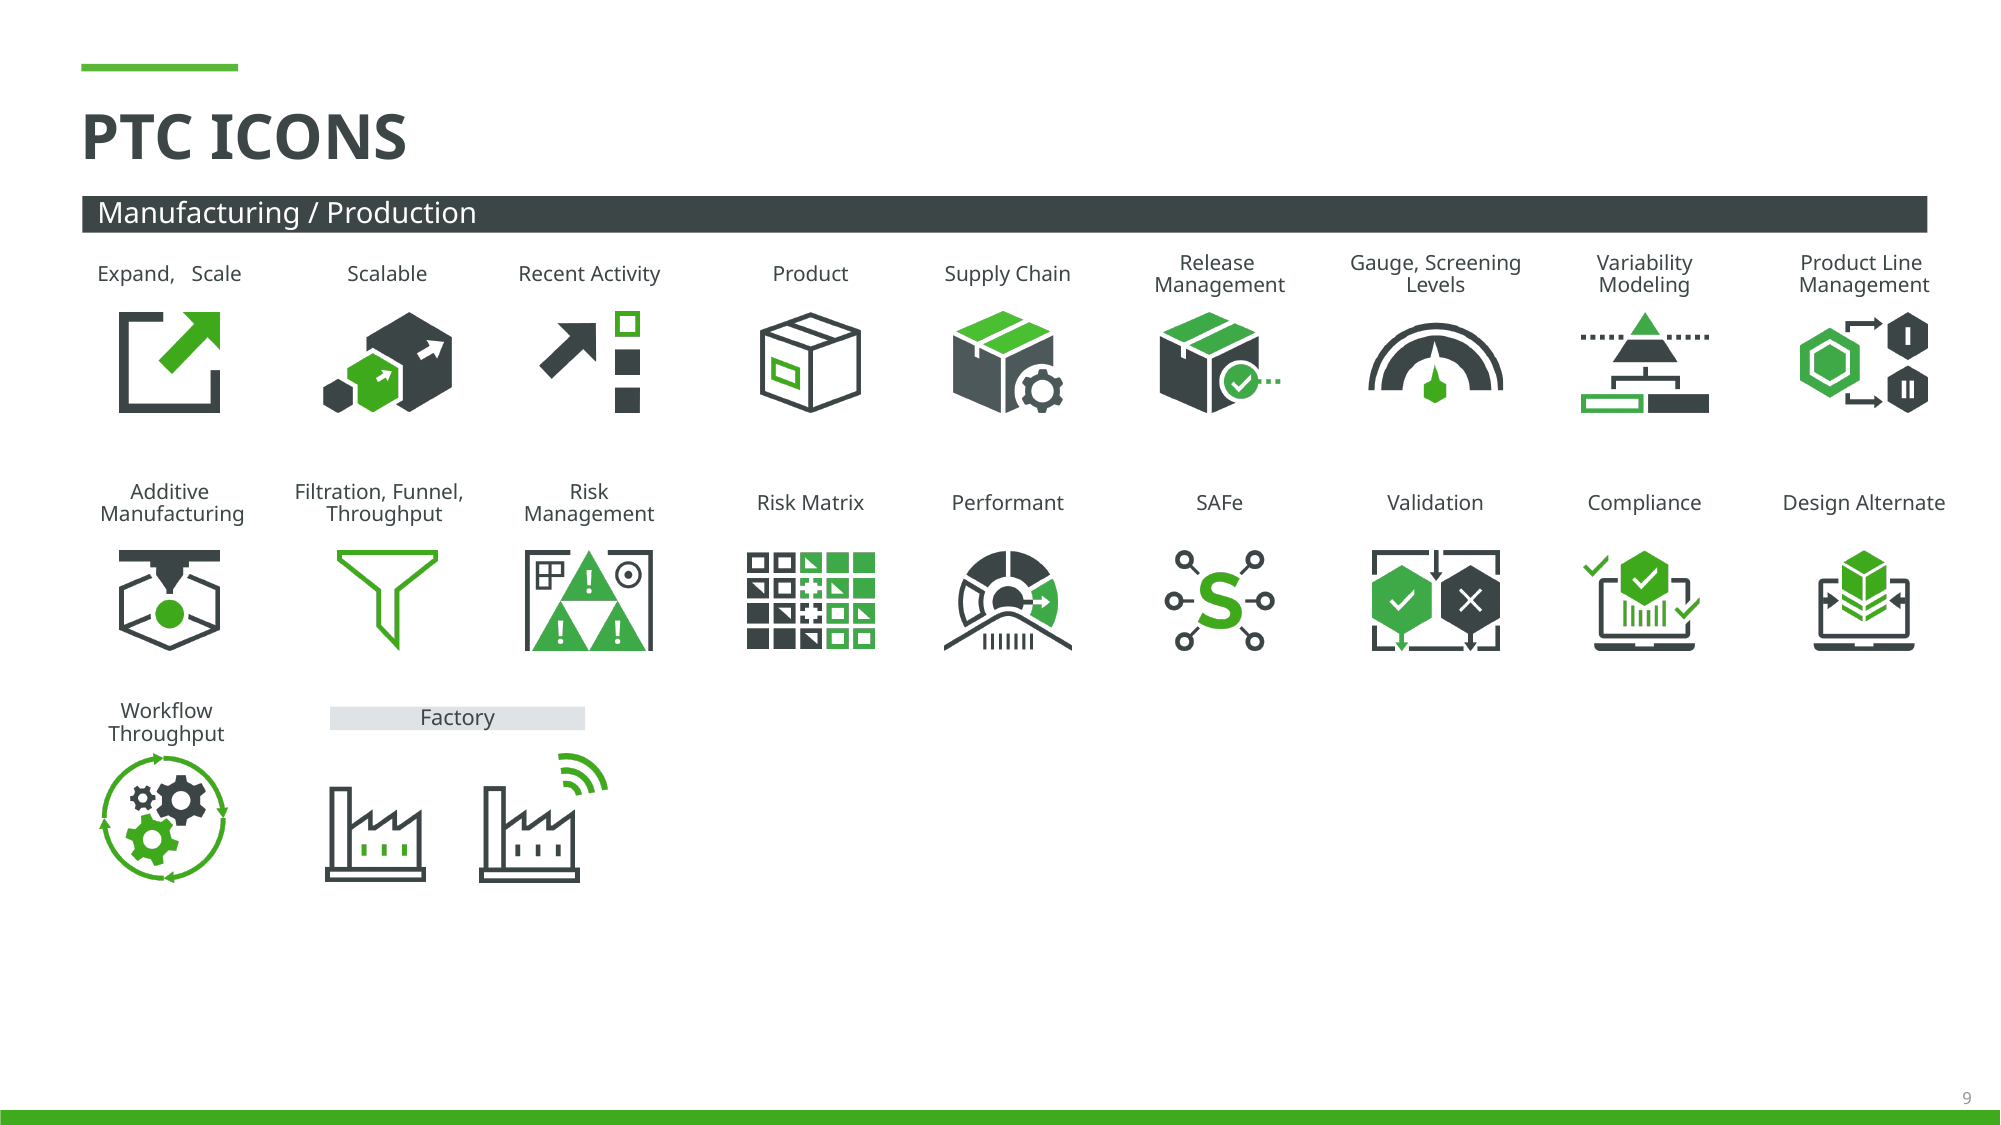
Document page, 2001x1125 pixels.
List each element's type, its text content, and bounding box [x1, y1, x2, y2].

picture [525, 550, 654, 651]
picture [746, 550, 875, 651]
text_box Recent Activity [503, 263, 676, 286]
picture [1799, 550, 1929, 651]
text_box Product Line Management [1761, 252, 1968, 298]
picture [119, 312, 221, 413]
picture [1580, 550, 1709, 651]
picture [479, 753, 609, 883]
text_box Scalable [289, 263, 485, 286]
text_box Supply Chain [932, 263, 1084, 286]
text_box Filtration, Funnel, Throughput [282, 481, 493, 527]
text_box Design Alternate [1753, 492, 1976, 515]
text_box Performant [905, 492, 1111, 515]
text_box Variability Modeling [1555, 252, 1734, 298]
picture [99, 753, 229, 883]
picture [1367, 322, 1504, 403]
text_box Risk Matrix [733, 492, 888, 515]
picture [119, 550, 221, 651]
text_box Validation [1365, 492, 1506, 515]
title PTC ICONS [80, 111, 1851, 172]
picture [323, 312, 452, 413]
picture [1155, 550, 1285, 651]
text_box SAFe [1139, 492, 1300, 515]
text_box Release Management [1127, 252, 1313, 298]
picture [944, 550, 1072, 651]
picture [538, 311, 640, 413]
text_box Product [693, 263, 928, 286]
picture [325, 781, 426, 883]
picture [1371, 550, 1500, 651]
picture [337, 550, 438, 651]
text_box Additive Manufacturing [67, 481, 273, 527]
text_box Compliance [1506, 492, 1753, 515]
text_box Factory [330, 706, 586, 731]
text_box Risk Management [518, 481, 661, 527]
text_box Workflow Throughput [80, 700, 253, 746]
picture [1155, 312, 1284, 413]
picture [760, 312, 861, 413]
text_box Expand, Scale [68, 263, 271, 286]
picture [1580, 312, 1709, 413]
picture [1800, 312, 1929, 413]
text_box Gauge, Screening Levels [1333, 252, 1538, 298]
text_box Manufacturing / Production [80, 194, 1929, 235]
picture [953, 311, 1063, 413]
